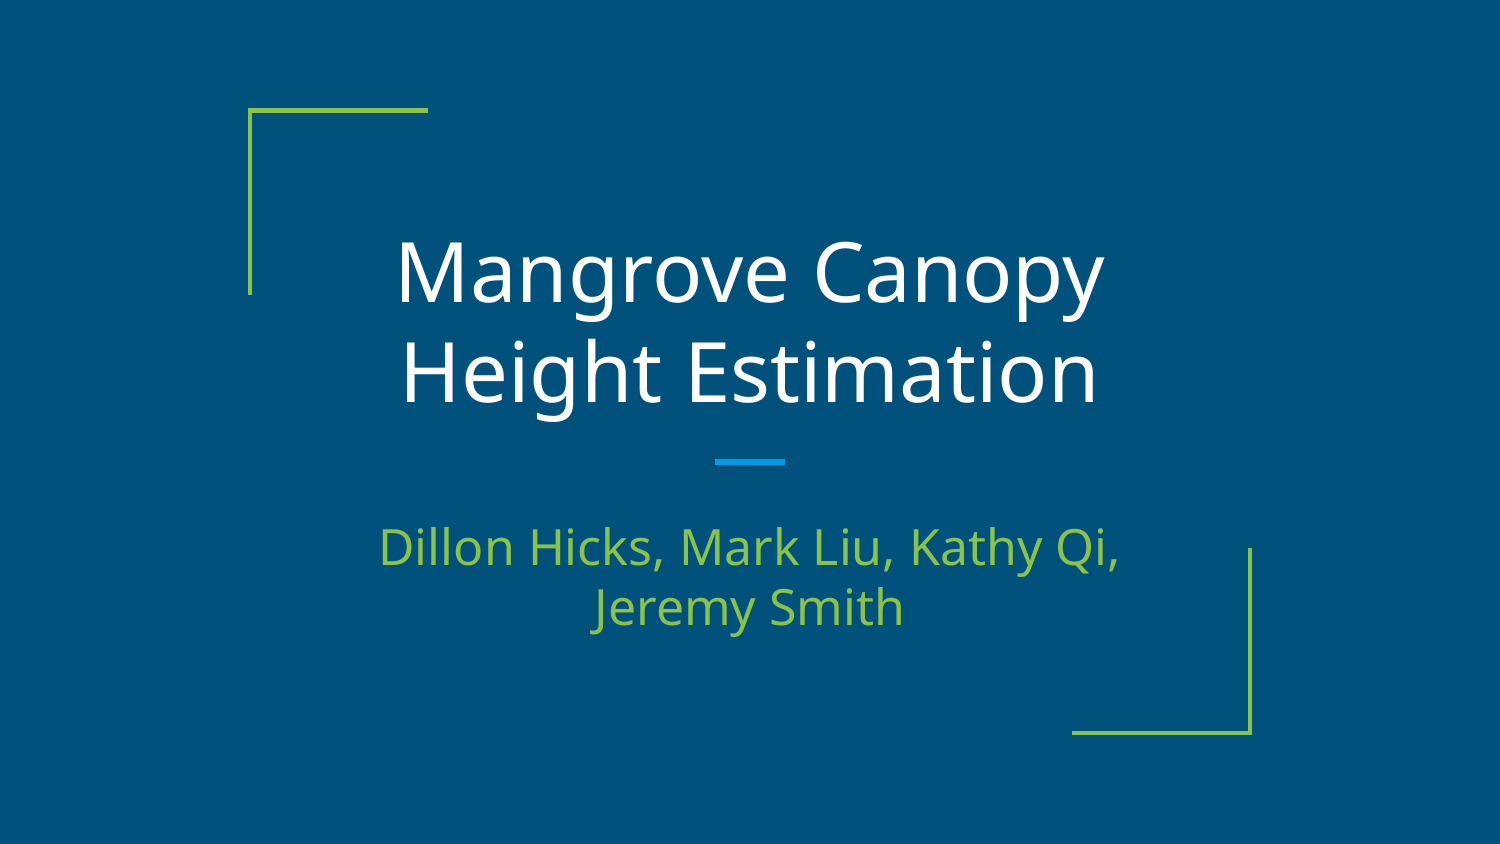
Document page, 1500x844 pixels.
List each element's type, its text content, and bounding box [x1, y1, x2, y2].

subtitle Dillon Hicks, Mark Liu, Kathy Qi, Jeremy Smith [275, 500, 1225, 650]
title Mangrove Canopy Height Estimation [275, 195, 1225, 435]
